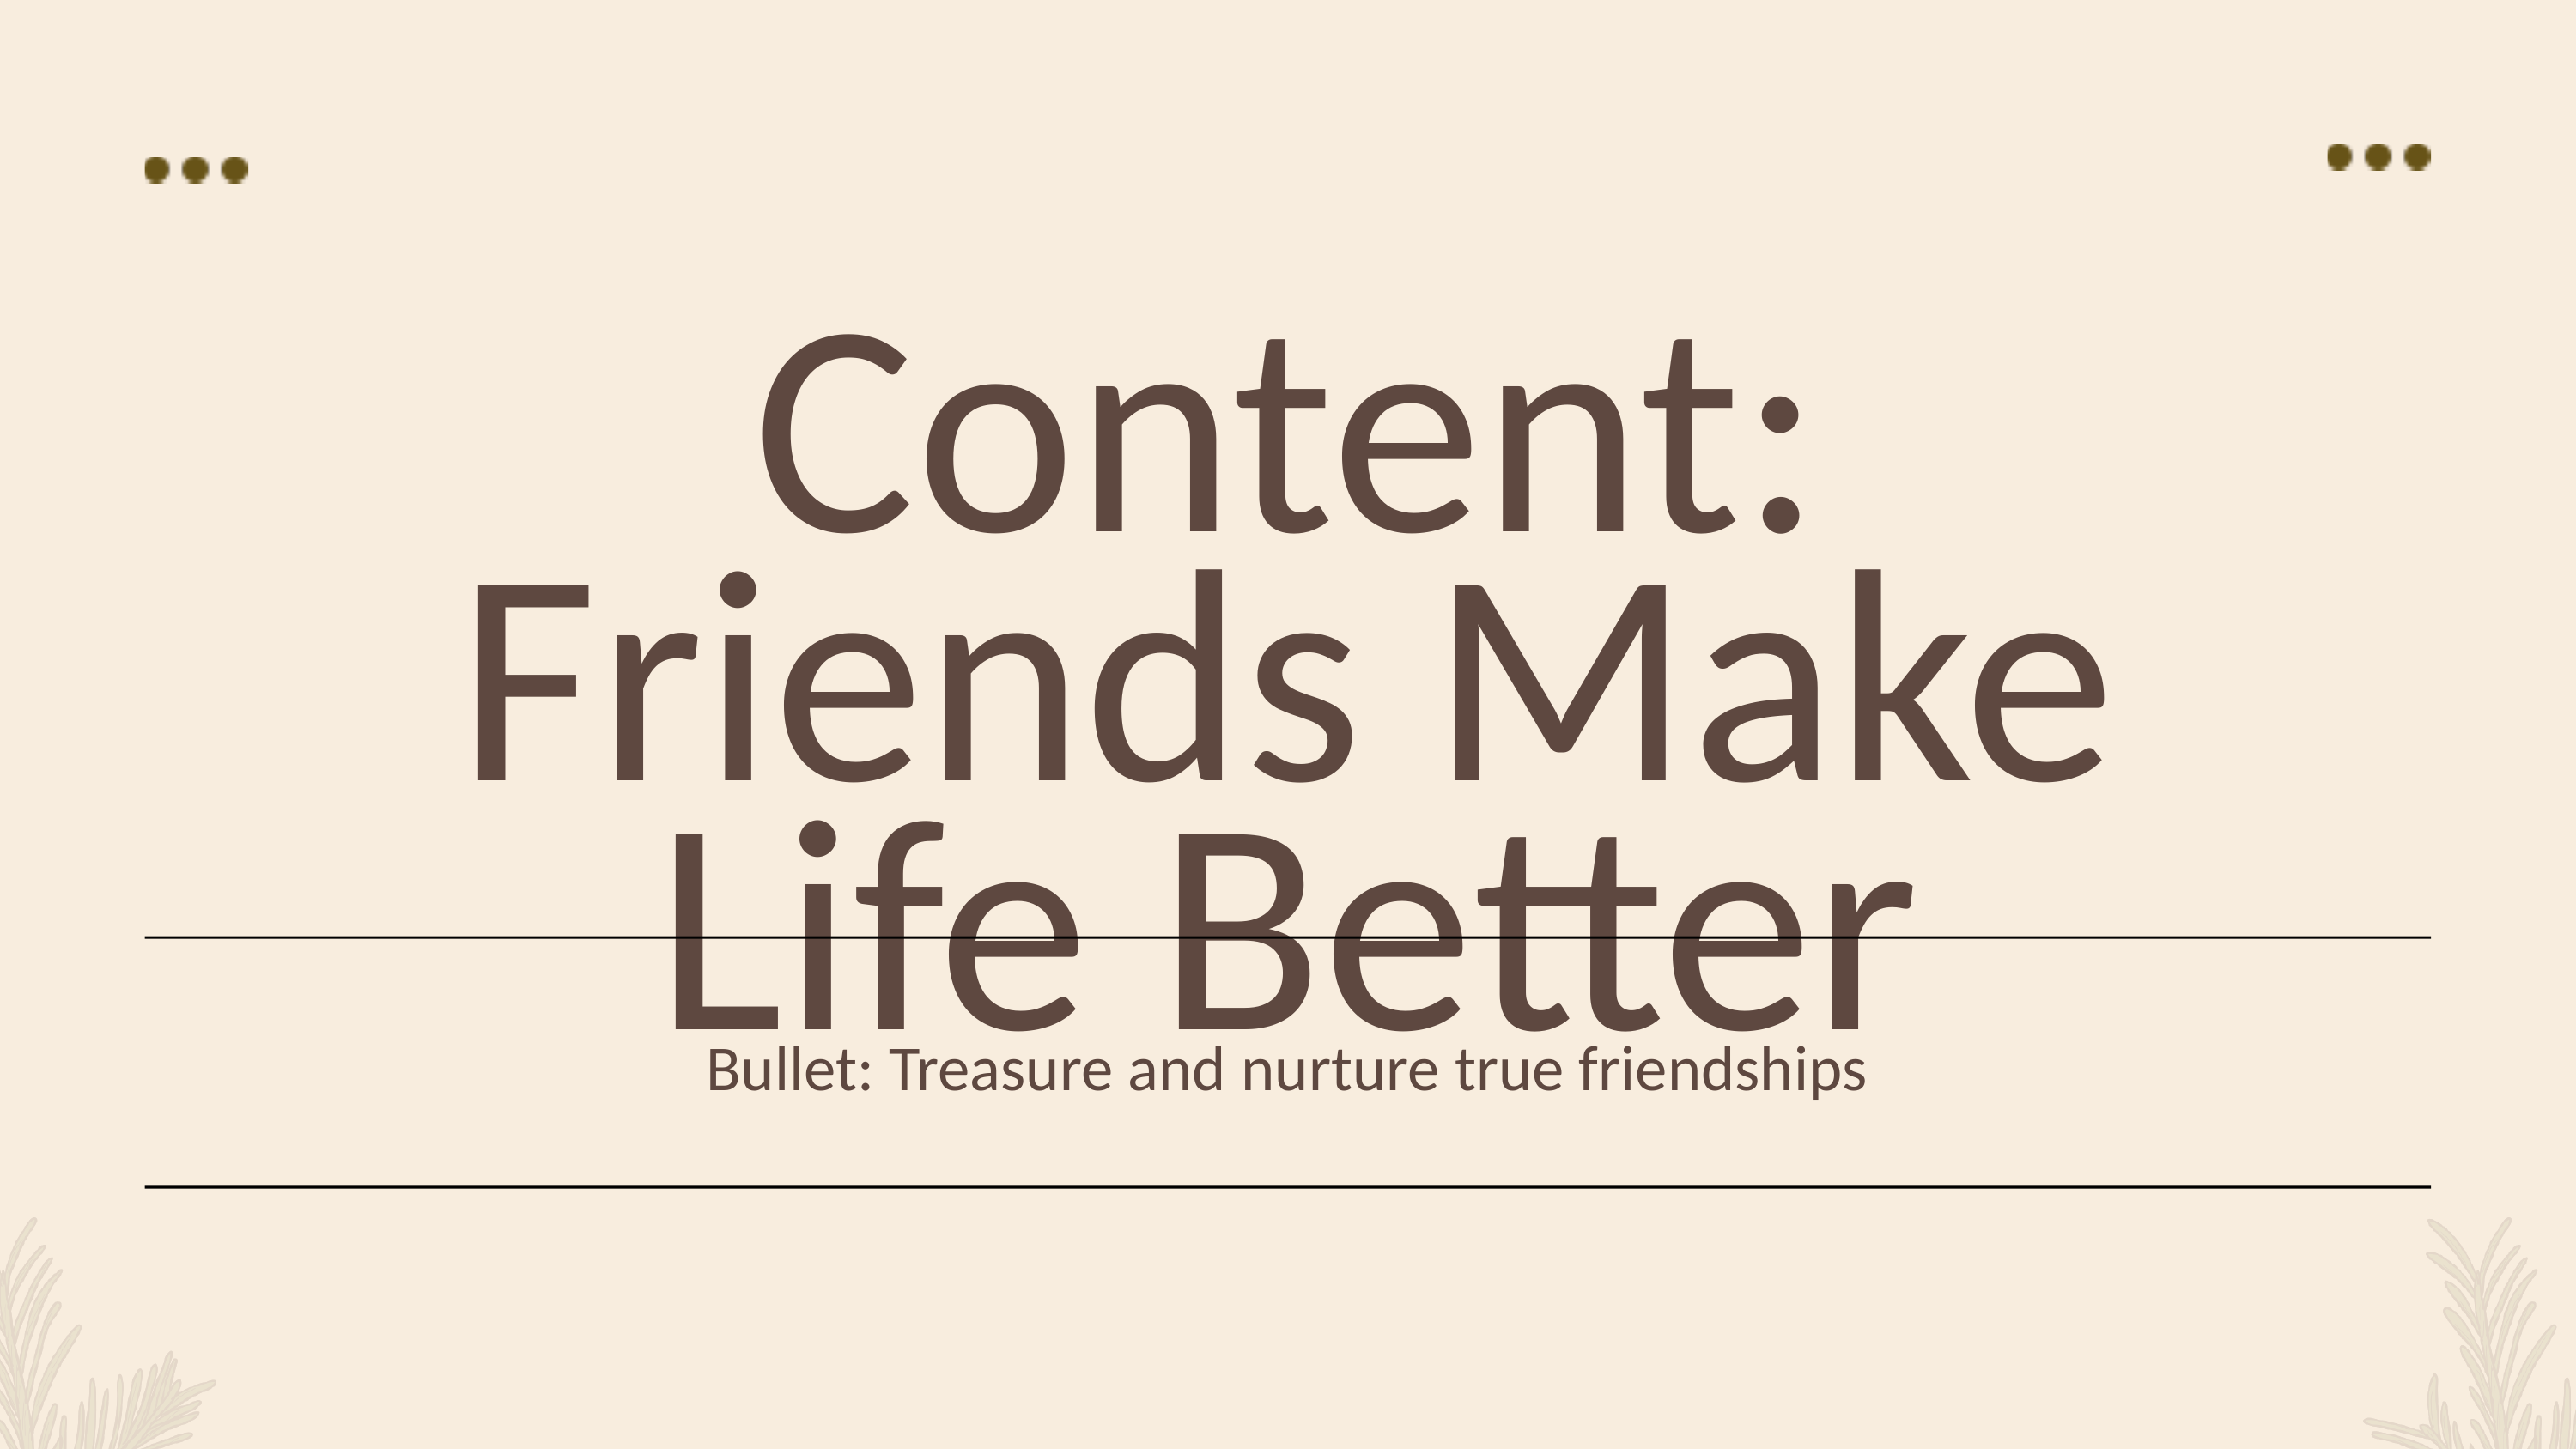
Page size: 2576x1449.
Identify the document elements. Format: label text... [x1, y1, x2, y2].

text_box Content: Friends Make Life Better [297, 938, 2279, 1013]
text_box Content: Friends Make Life Better [297, 343, 2279, 937]
text_box Bullet: Treasure and nurture true friendships [144, 1013, 2432, 1104]
text_box [2327, 144, 2432, 171]
text_box [144, 157, 249, 184]
text_box [2363, 1217, 2576, 1449]
text_box [0, 1217, 216, 1449]
